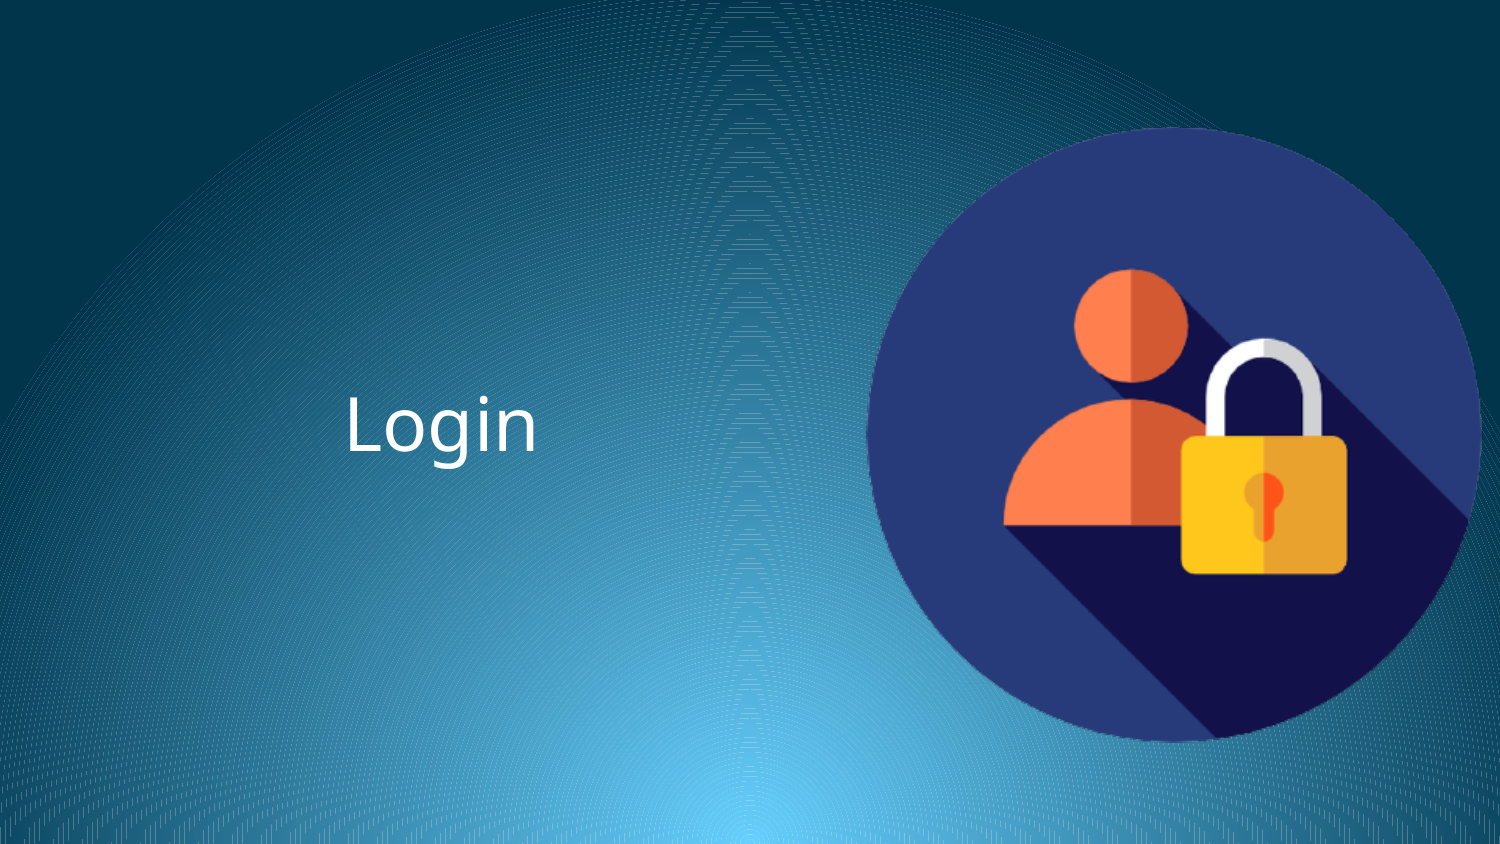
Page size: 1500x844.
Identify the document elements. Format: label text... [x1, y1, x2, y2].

text_box Login [328, 368, 555, 474]
picture [734, 84, 1500, 782]
